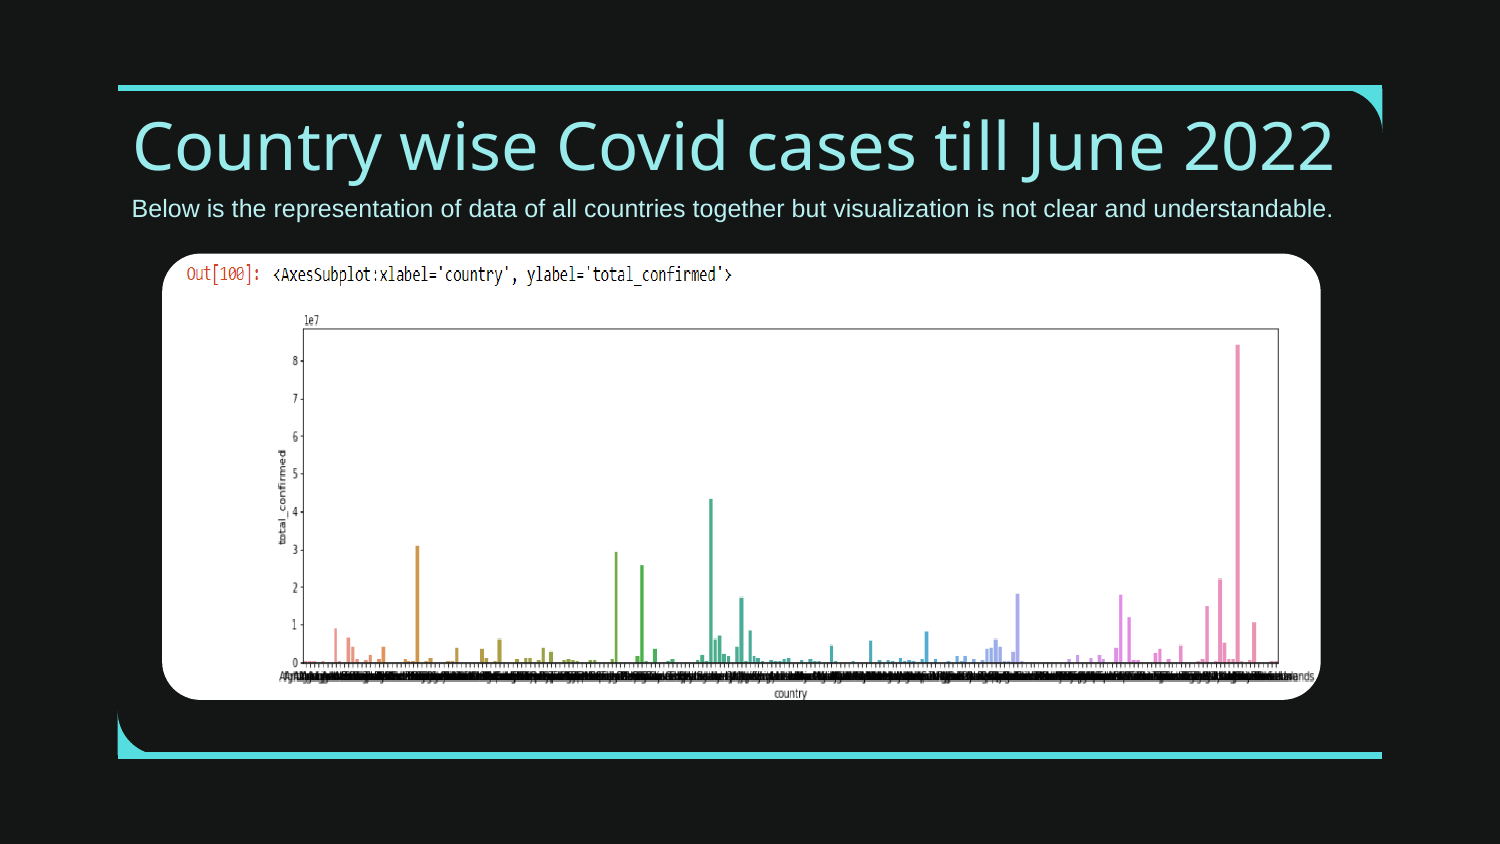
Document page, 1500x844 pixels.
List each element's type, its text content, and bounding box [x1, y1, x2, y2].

title Country wise Covid cases till June 2022 [116, 88, 1383, 185]
text_box Below is the representation of data of all countries together but visualization is not clear and understandable. [116, 185, 1383, 231]
picture [161, 253, 1321, 701]
